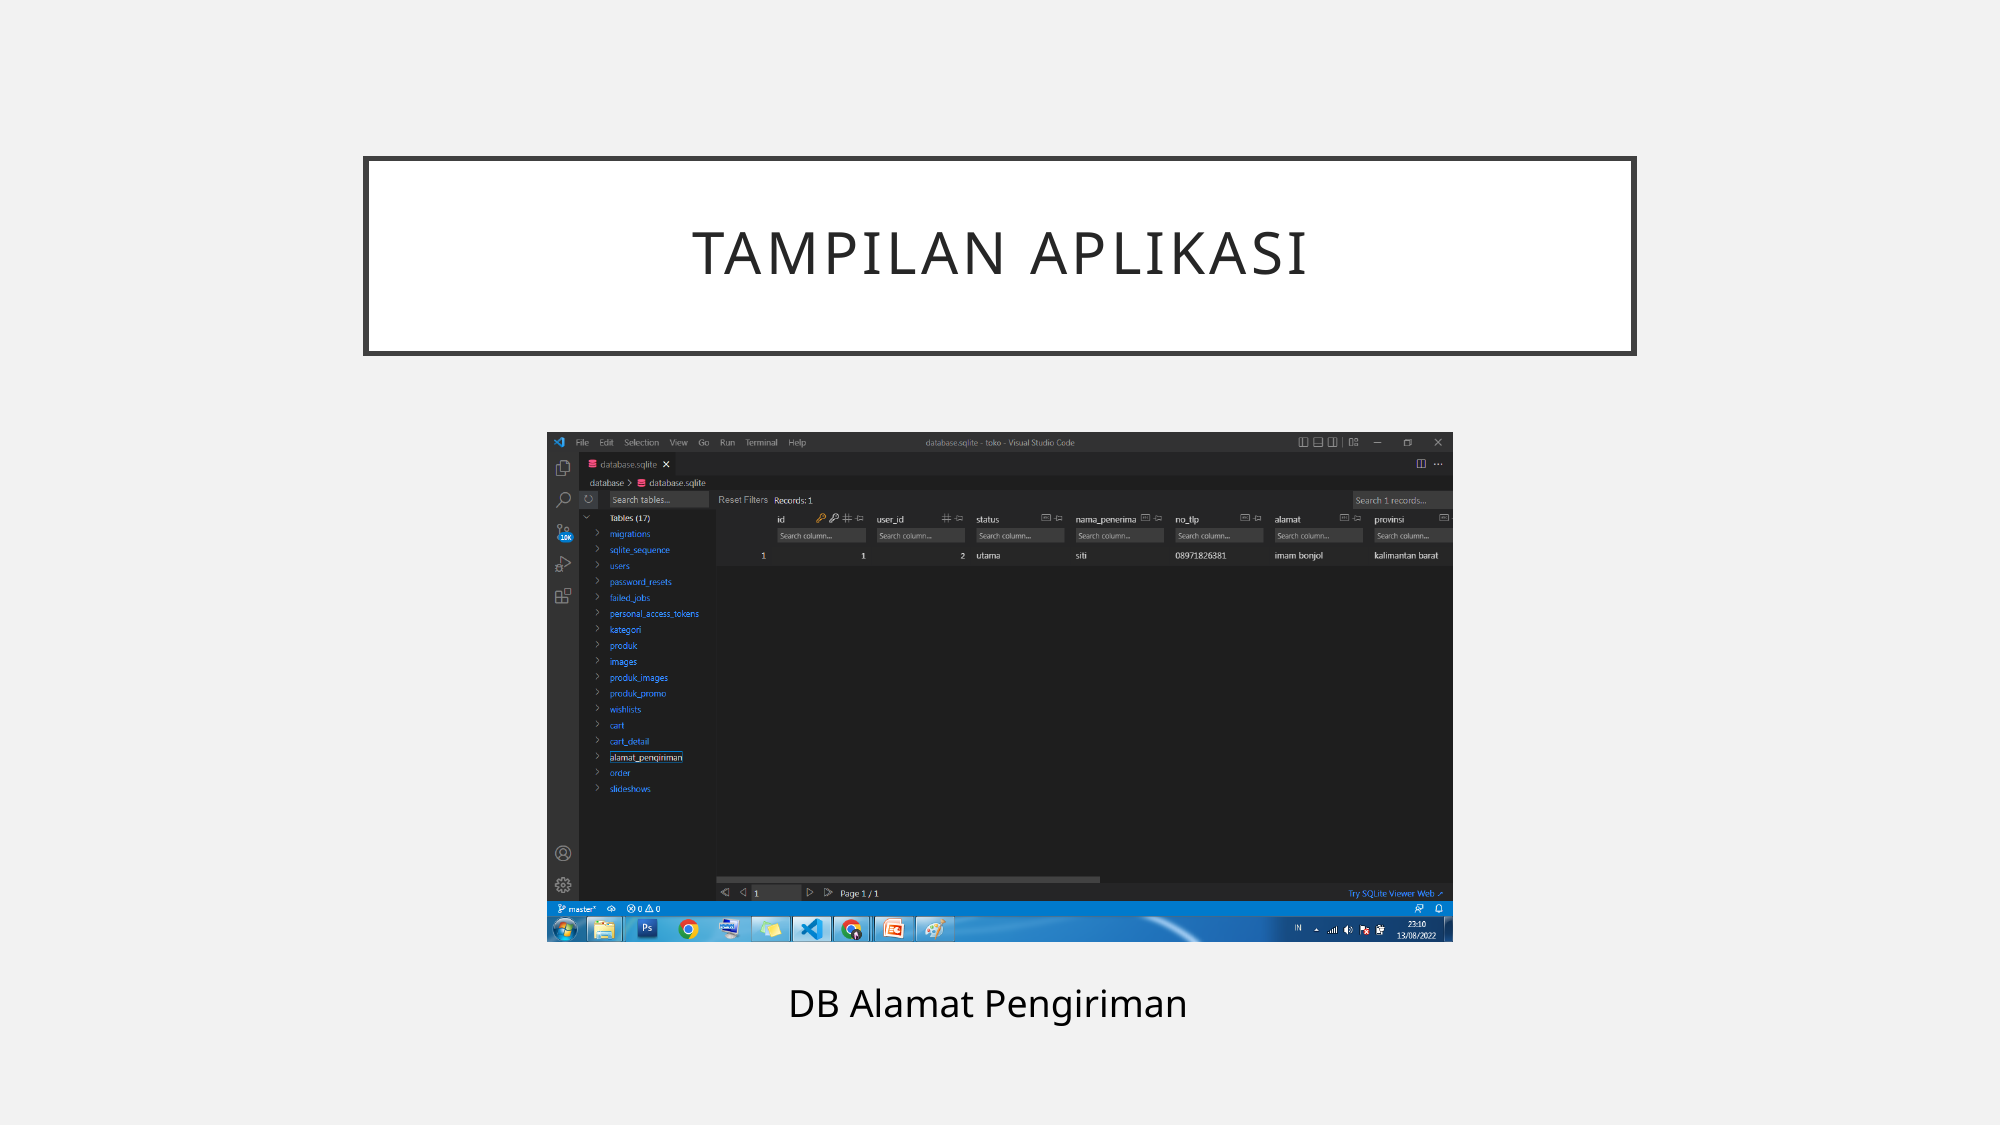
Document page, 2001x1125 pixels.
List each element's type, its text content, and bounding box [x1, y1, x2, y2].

text_box DB Alamat Pengiriman [773, 972, 1204, 1033]
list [547, 432, 1453, 942]
title Tampilan APlikasi [363, 156, 1637, 356]
